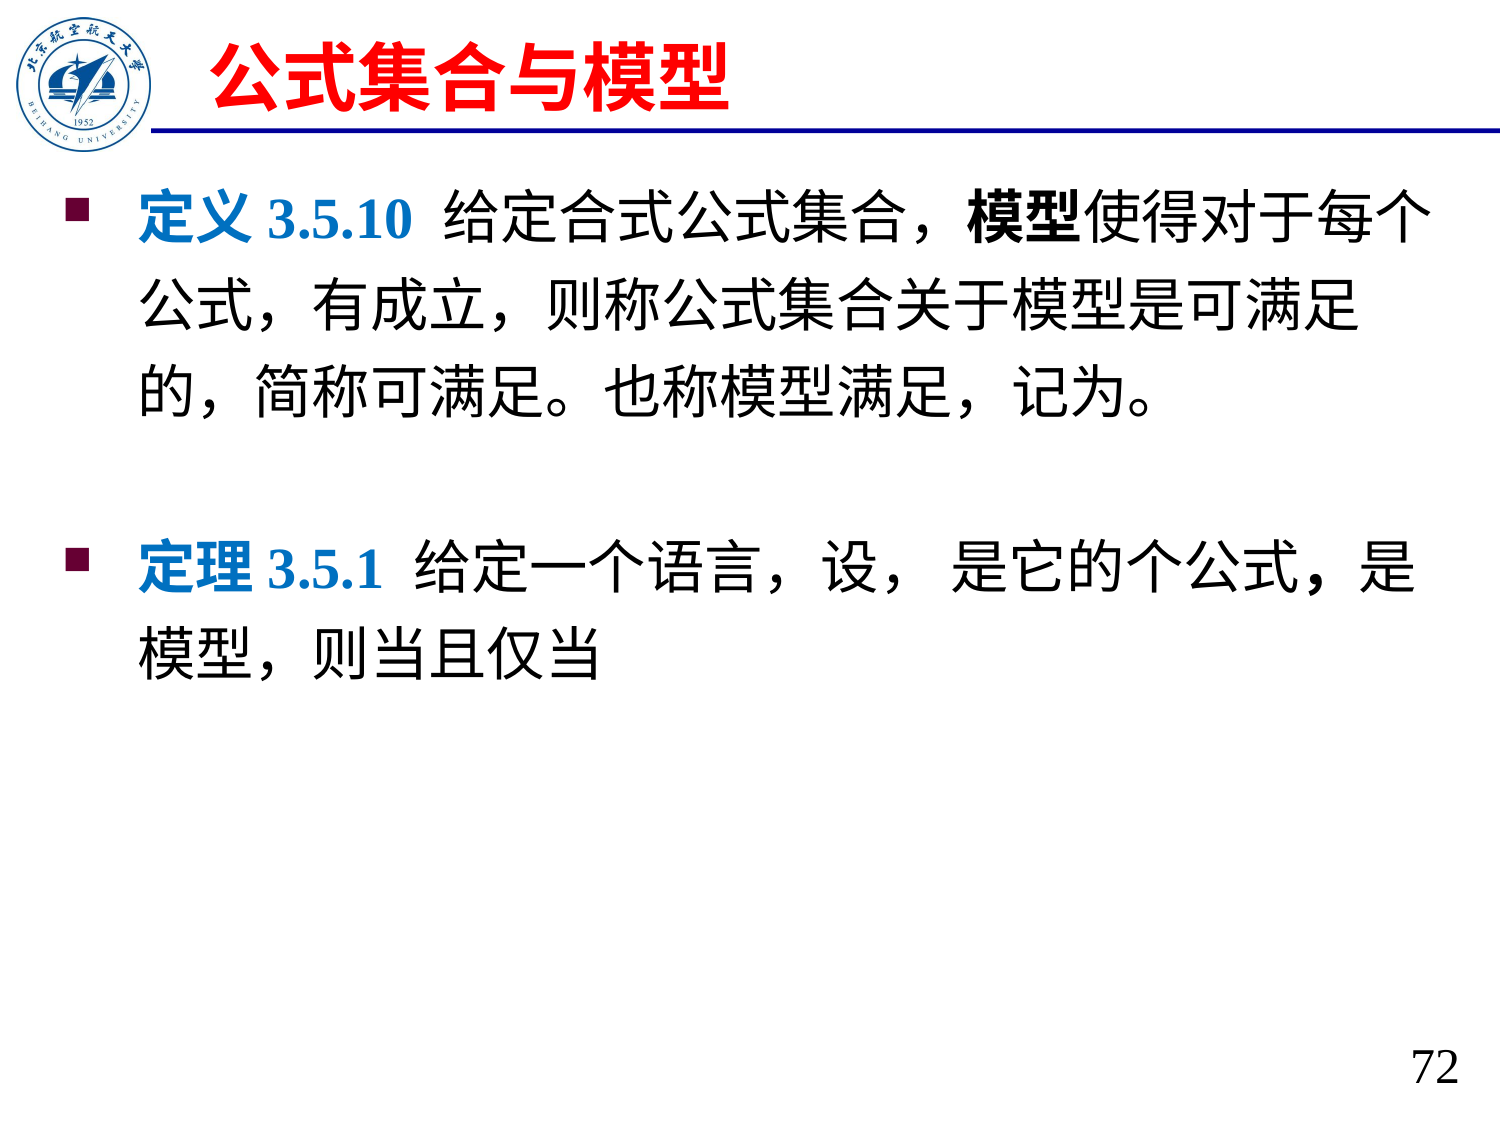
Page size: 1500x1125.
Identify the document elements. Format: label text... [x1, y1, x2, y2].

title 公式集合与模型 [192, 32, 1415, 120]
picture [16, 17, 151, 152]
